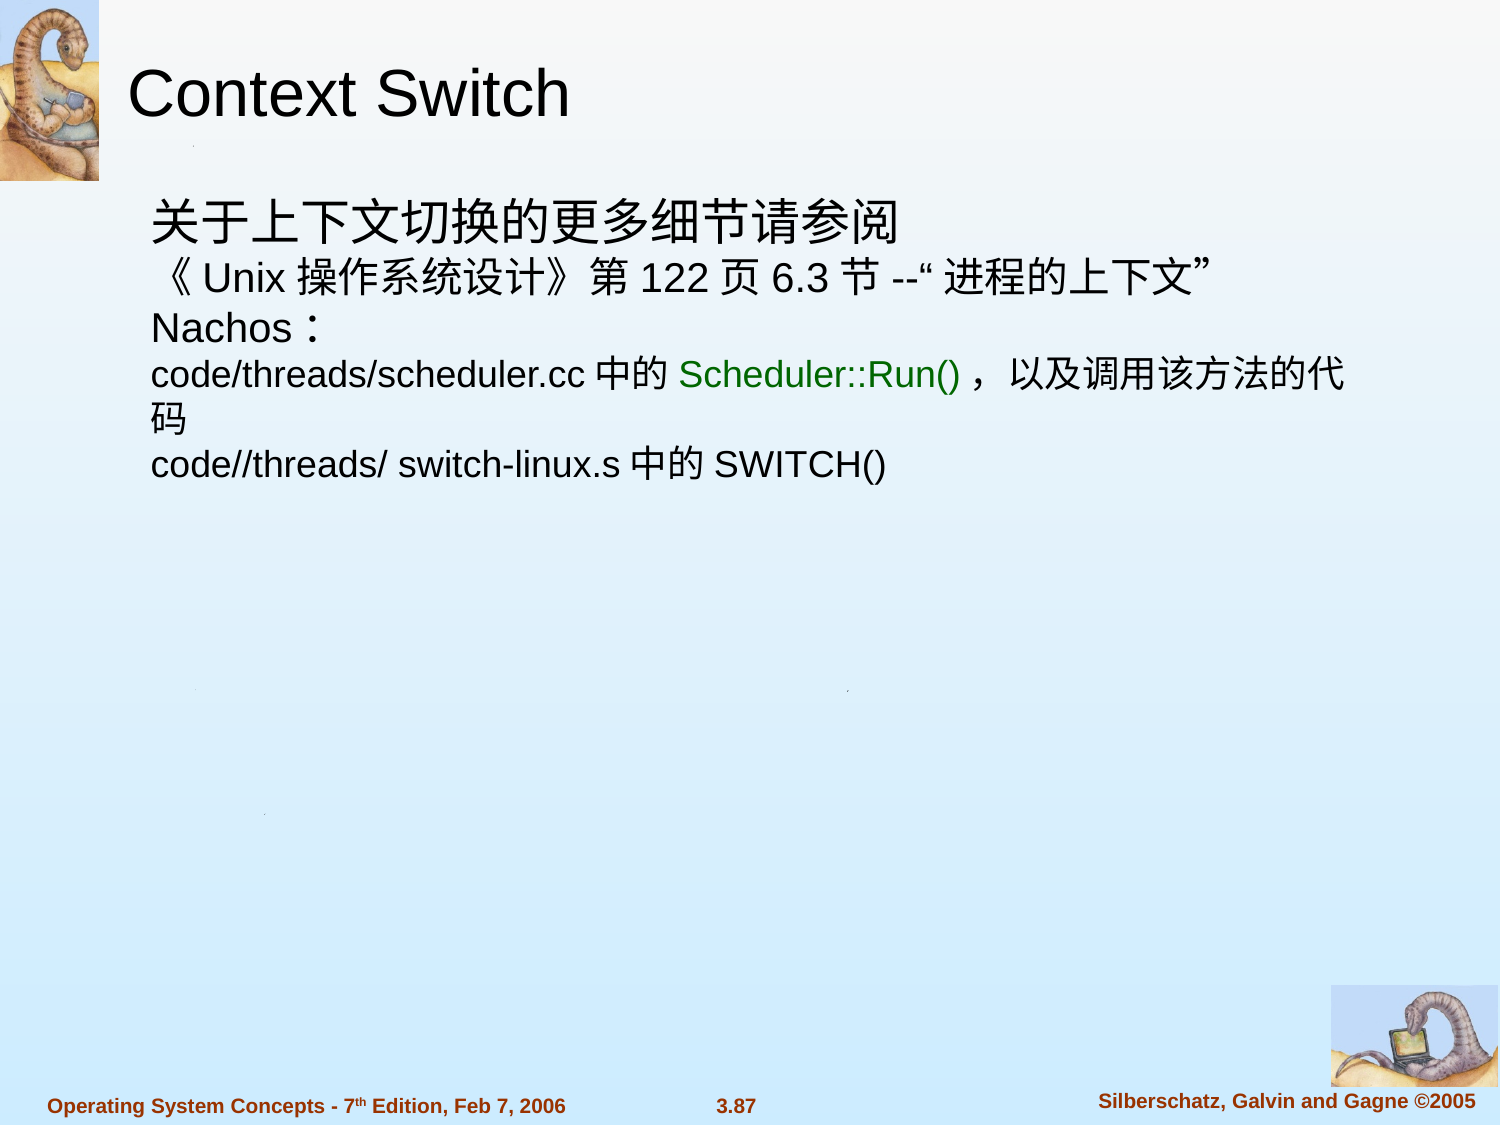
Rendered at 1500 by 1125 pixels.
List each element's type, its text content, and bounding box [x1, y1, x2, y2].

picture [1331, 985, 1498, 1087]
picture [0, 0, 99, 181]
list 关于上下文切换的更多细节请参阅 《Unix操作系统设计》第122页6.3节--“进程的上下文” Nachos： code/threads/scheduler.cc中的Scheduler::Run()，以及调用该方法的代码 code//threads/ switch-linux.s中的SWITCH() [135, 182, 1369, 1020]
title Context Switch [112, 37, 1438, 138]
